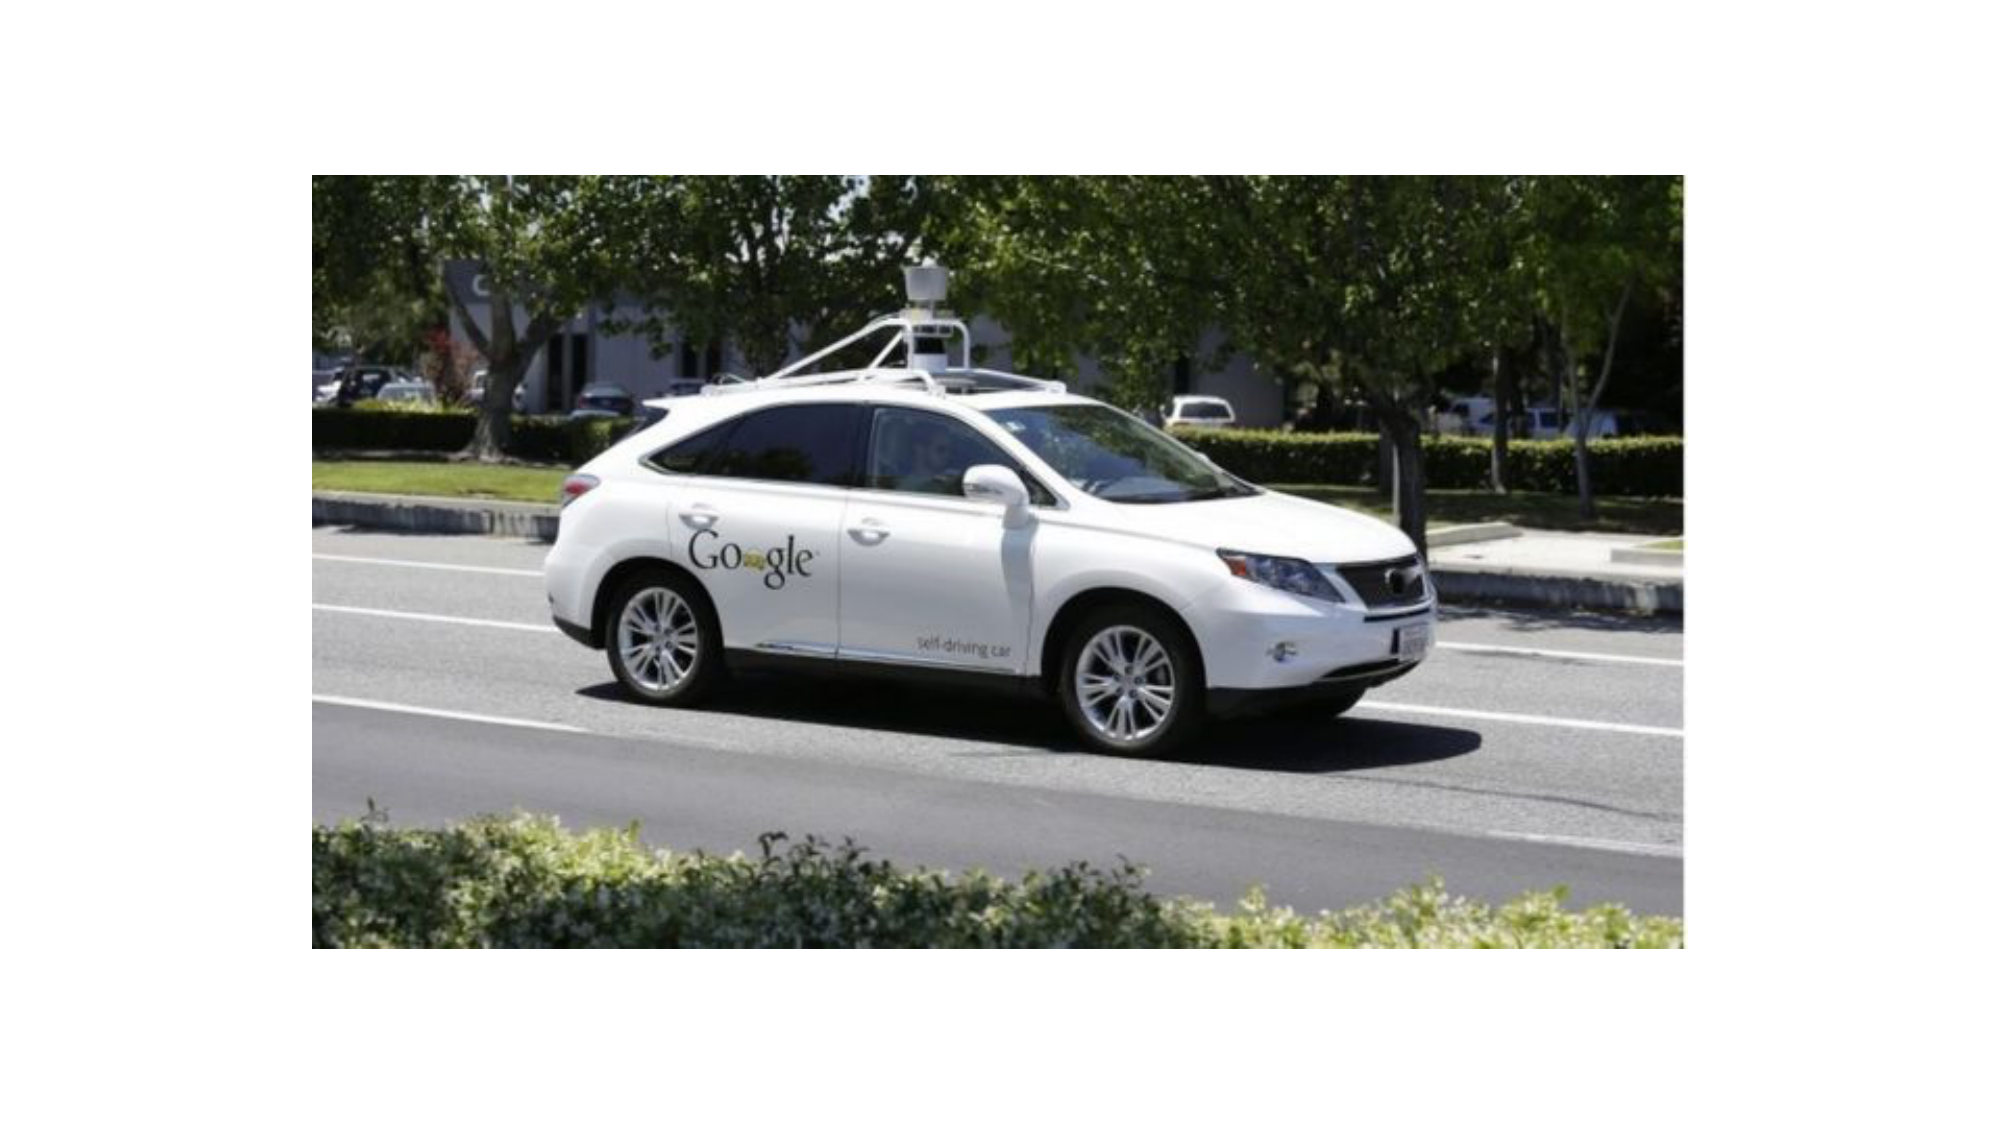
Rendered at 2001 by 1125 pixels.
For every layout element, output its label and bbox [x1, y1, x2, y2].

picture [312, 175, 1688, 949]
